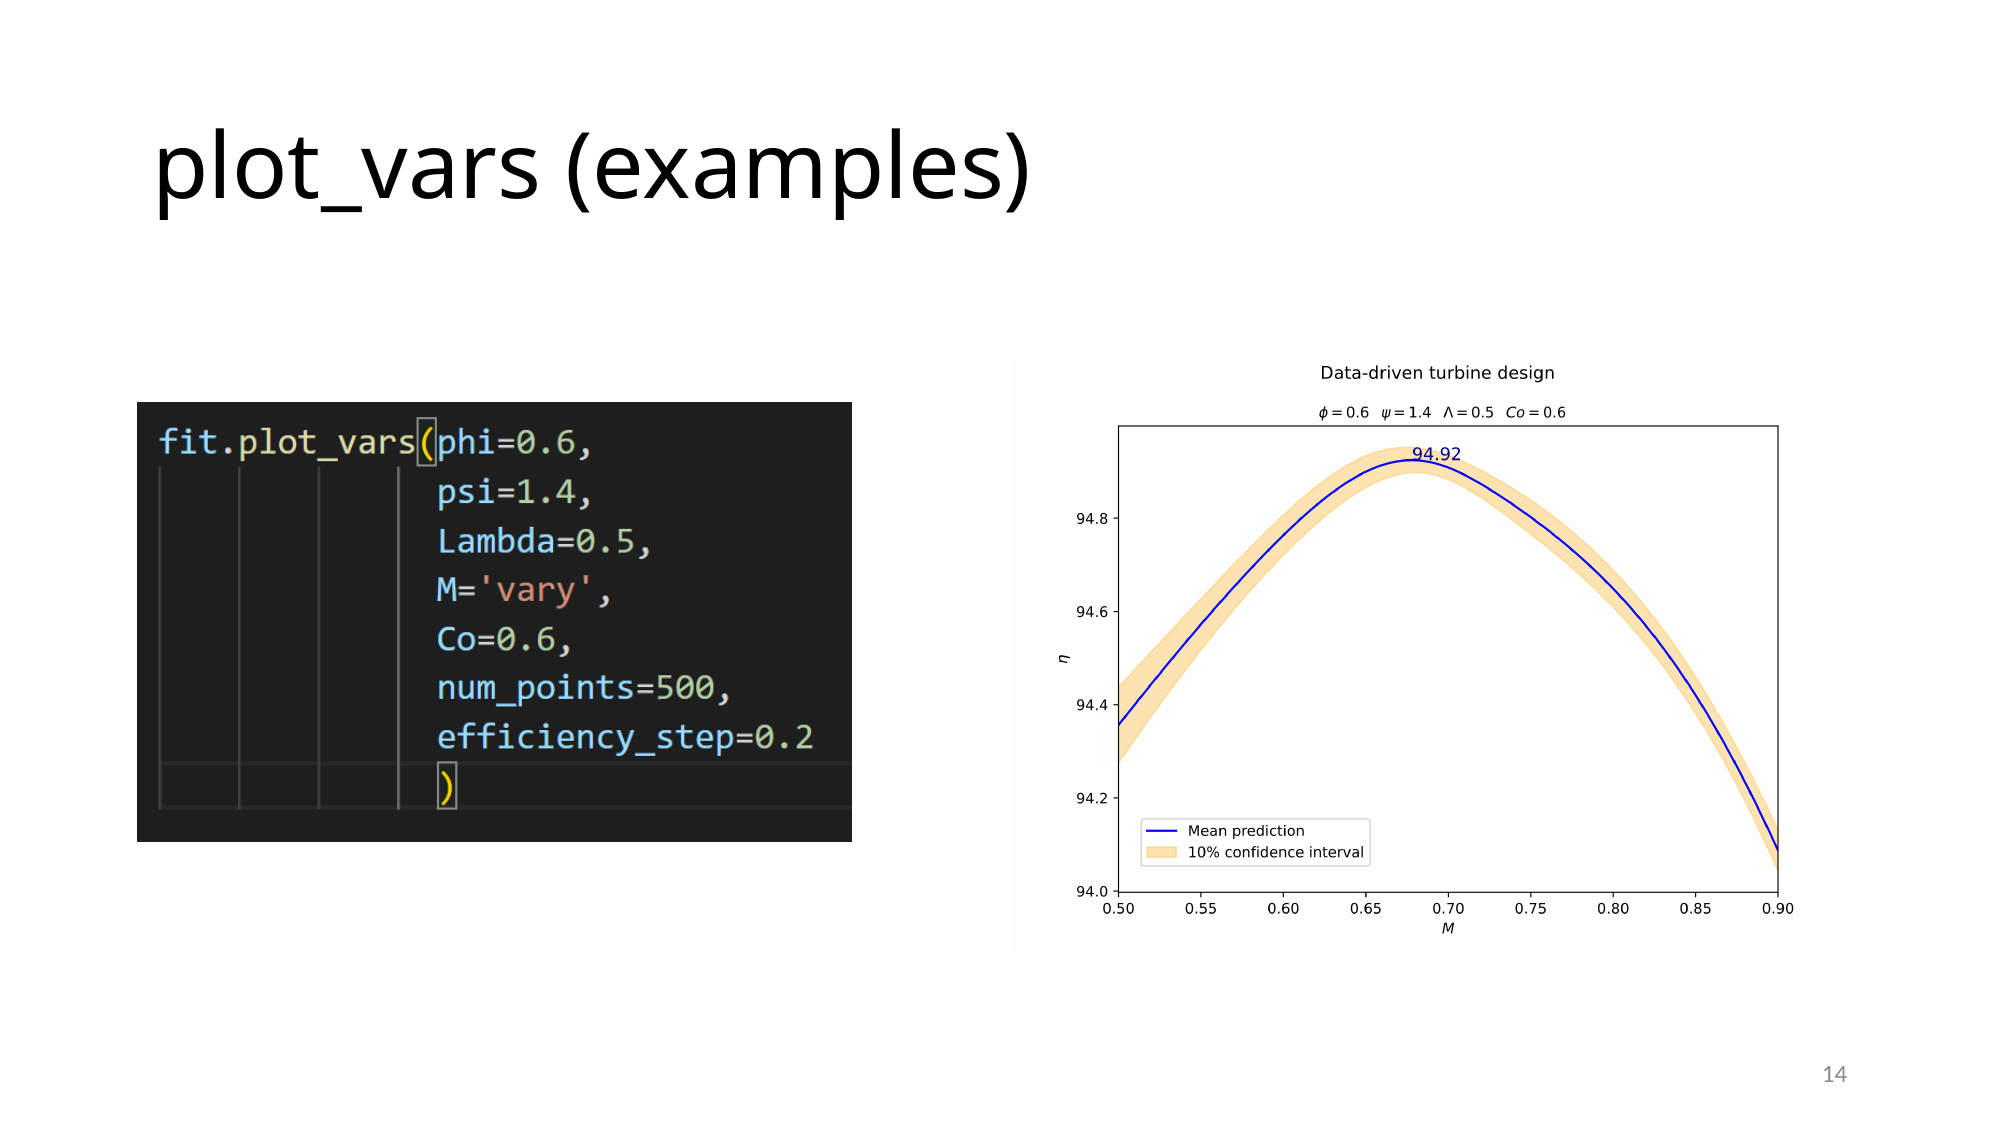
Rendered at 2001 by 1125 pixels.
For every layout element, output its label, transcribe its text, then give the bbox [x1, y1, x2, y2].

slide_number 14 [1412, 1042, 1863, 1103]
title plot_vars (examples) [137, 59, 1863, 278]
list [1012, 353, 1863, 959]
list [137, 402, 852, 842]
